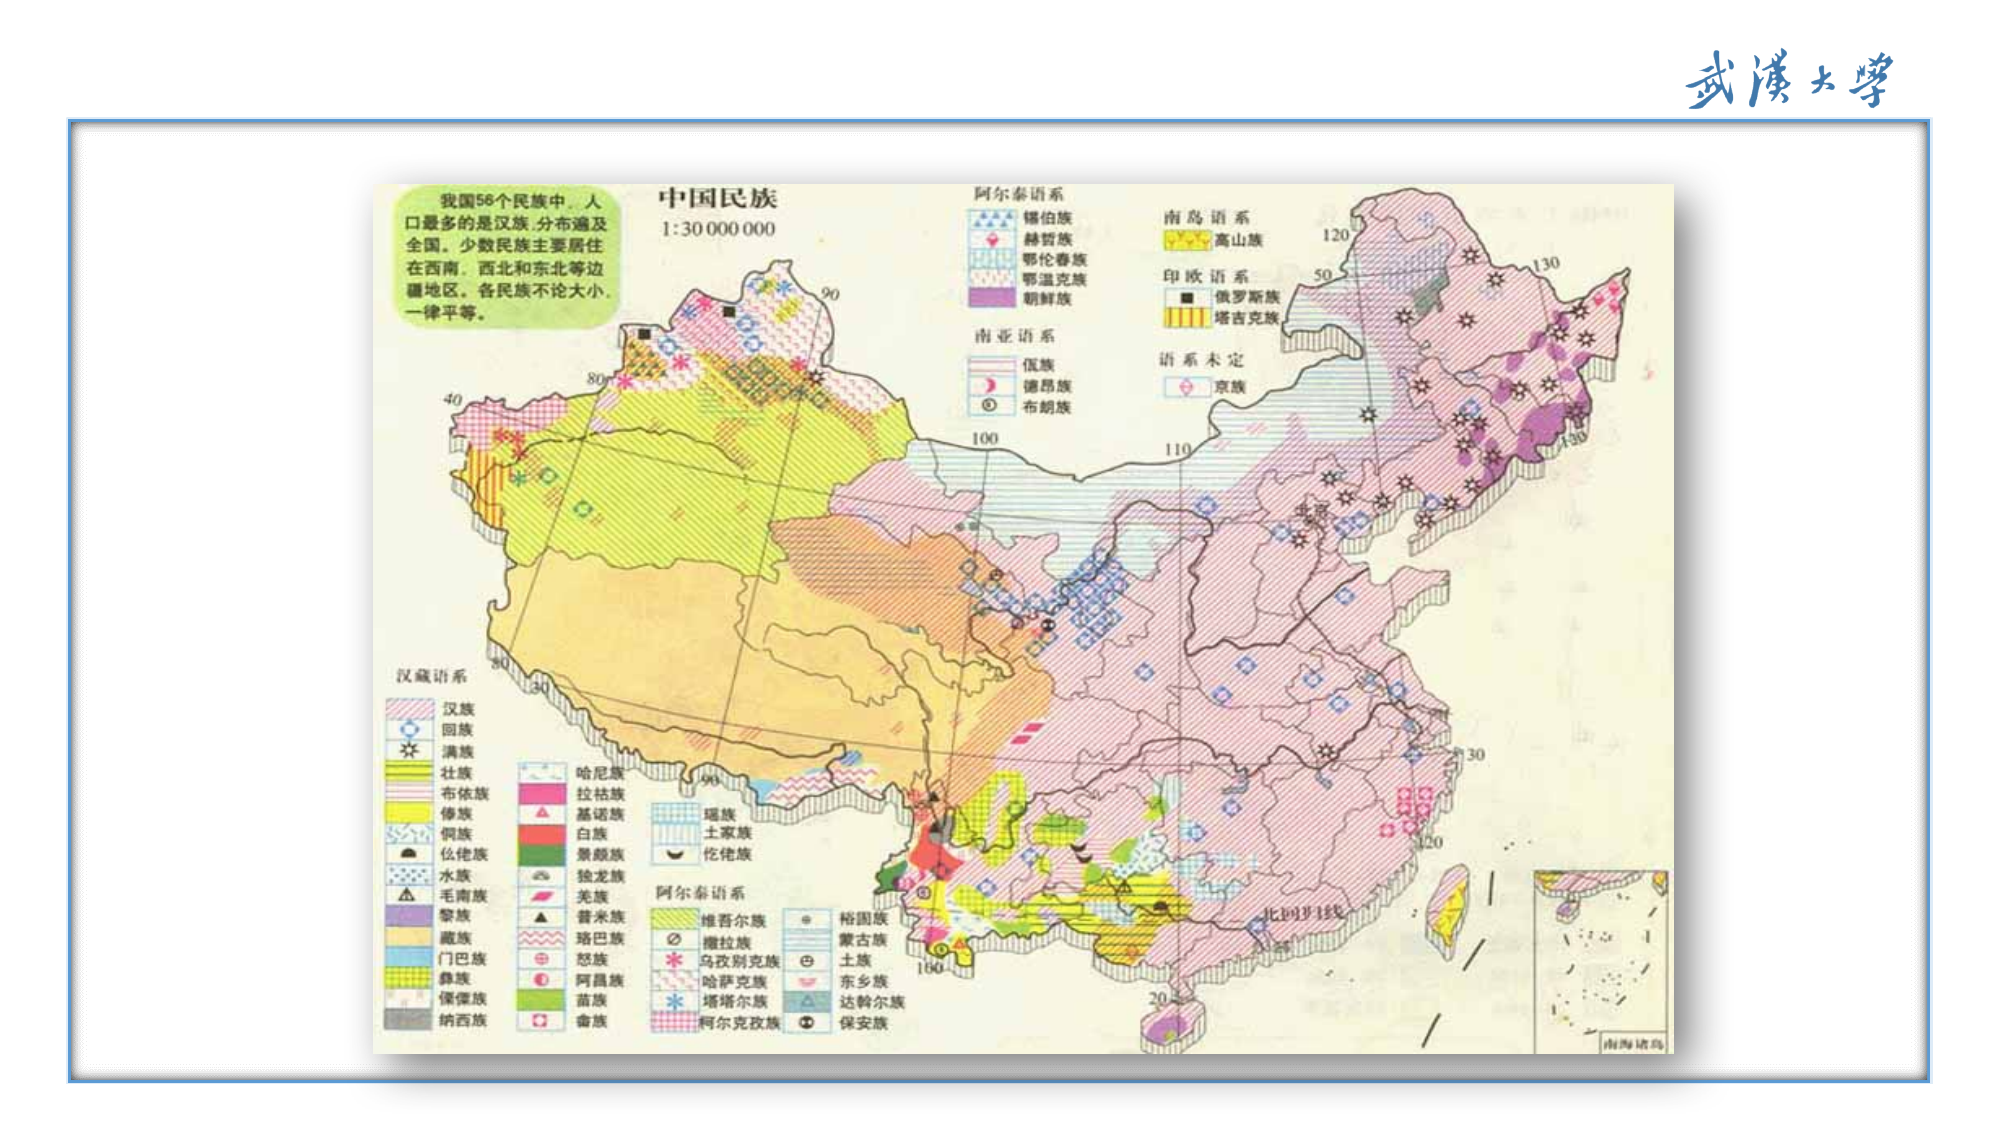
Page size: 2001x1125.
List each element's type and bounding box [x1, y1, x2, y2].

picture [66, 117, 1933, 1084]
